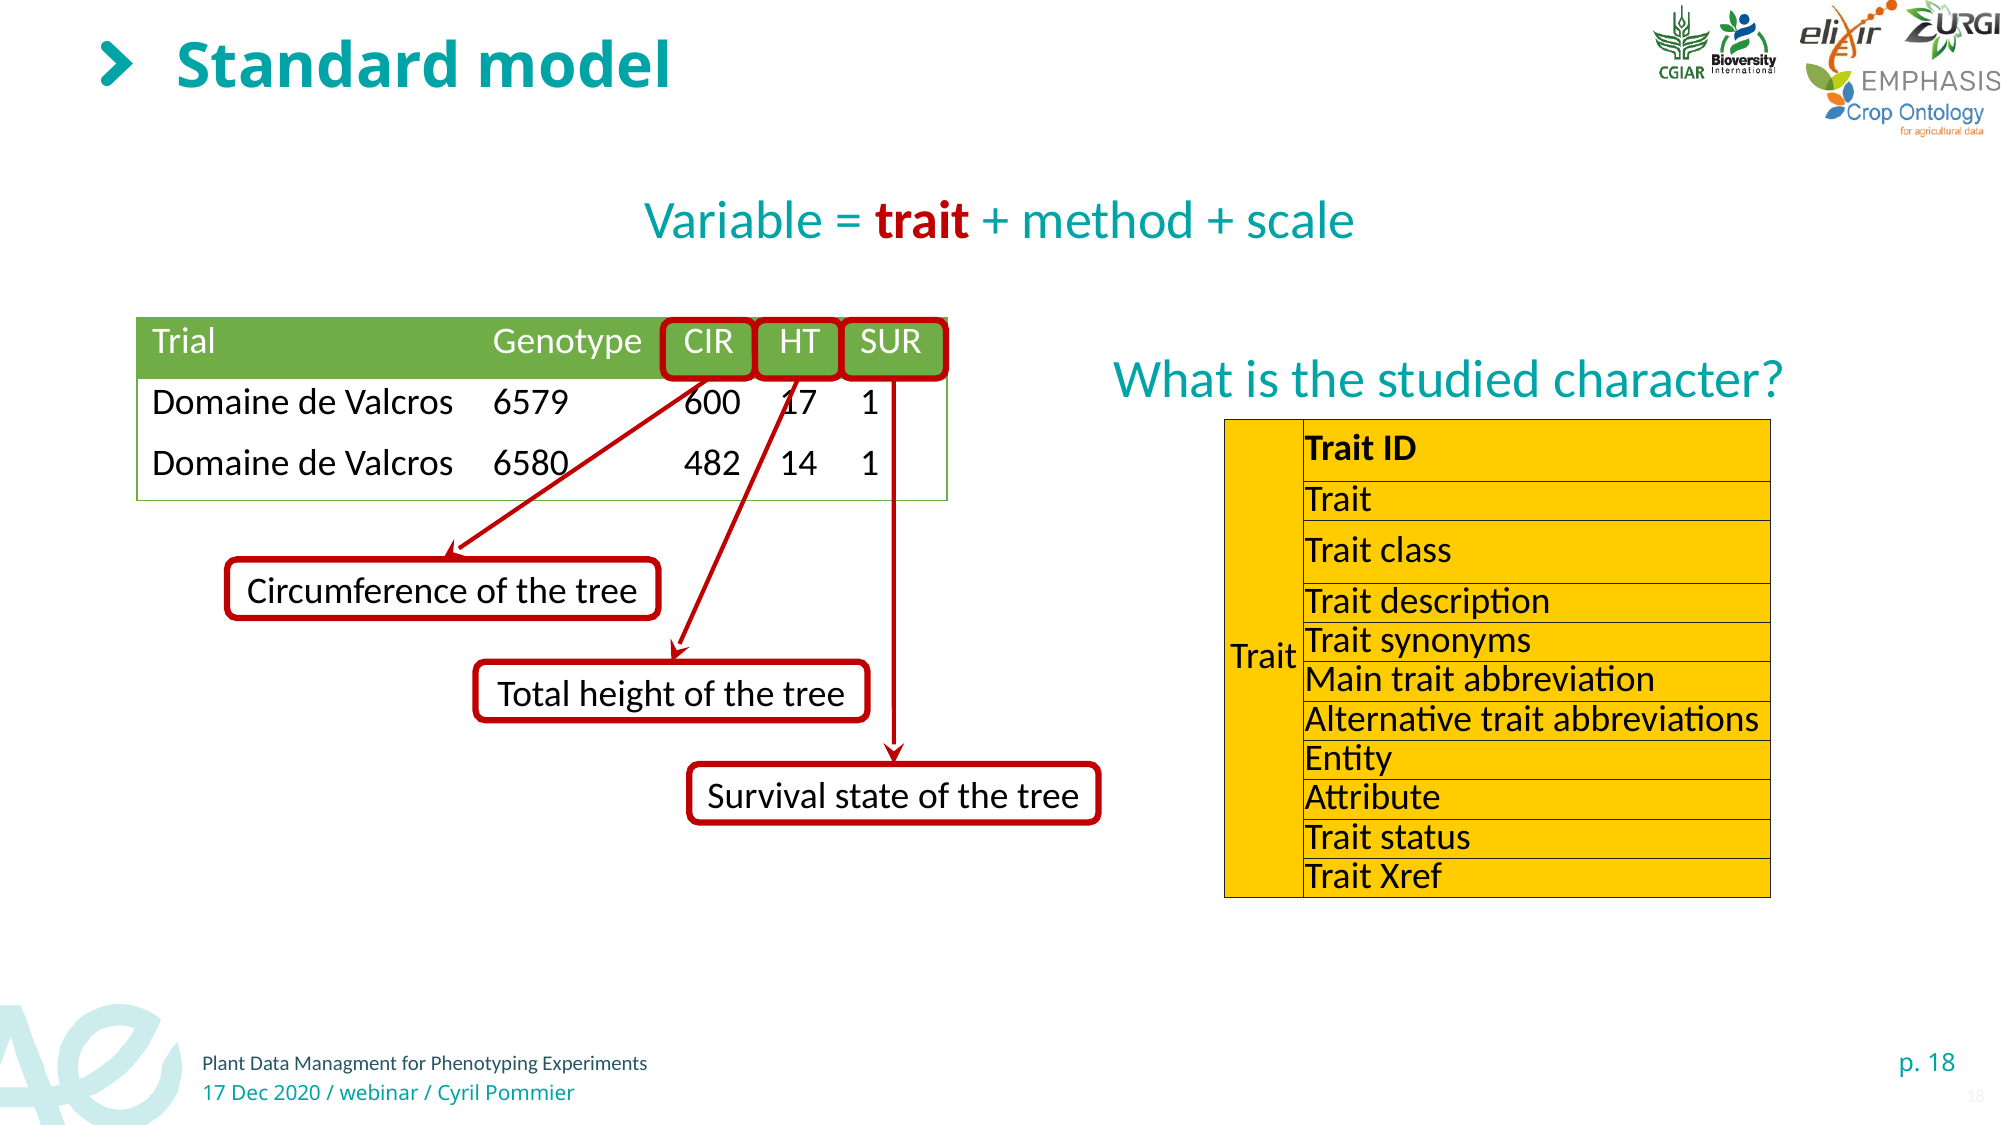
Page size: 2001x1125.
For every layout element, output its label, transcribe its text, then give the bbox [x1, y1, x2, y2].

table_cell Trait Xref [1304, 859, 1770, 897]
slide_number 18 [1533, 1065, 2000, 1125]
picture [0, 996, 188, 1125]
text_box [1653, 0, 1785, 86]
table_header Trial [138, 319, 226, 379]
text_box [226, 319, 1099, 823]
table_cell Entity [1304, 741, 1770, 779]
table_cell Trait description [1304, 584, 1770, 622]
title Standard model [101, 4, 1396, 131]
table_cell Alternative trait abbreviations [1304, 702, 1770, 740]
list Variable = trait + method + scale What is the studied character? [198, 184, 1803, 1005]
table_header Trait [1225, 420, 1303, 897]
picture [1904, 0, 2000, 60]
table_cell Trait class [1304, 521, 1770, 583]
table_cell Attribute [1304, 780, 1770, 819]
table_cell Trait synonyms [1304, 623, 1770, 661]
table_cell Trait status [1304, 820, 1770, 858]
table_header Trait ID [1304, 420, 1770, 481]
table_cell Domaine de Valcros [138, 379, 226, 440]
table_cell Trait [1304, 482, 1770, 520]
picture [101, 41, 134, 86]
table_cell Main trait abbreviation [1304, 662, 1770, 701]
table_cell Domaine de Valcros [138, 440, 226, 500]
picture [1800, 0, 2001, 138]
